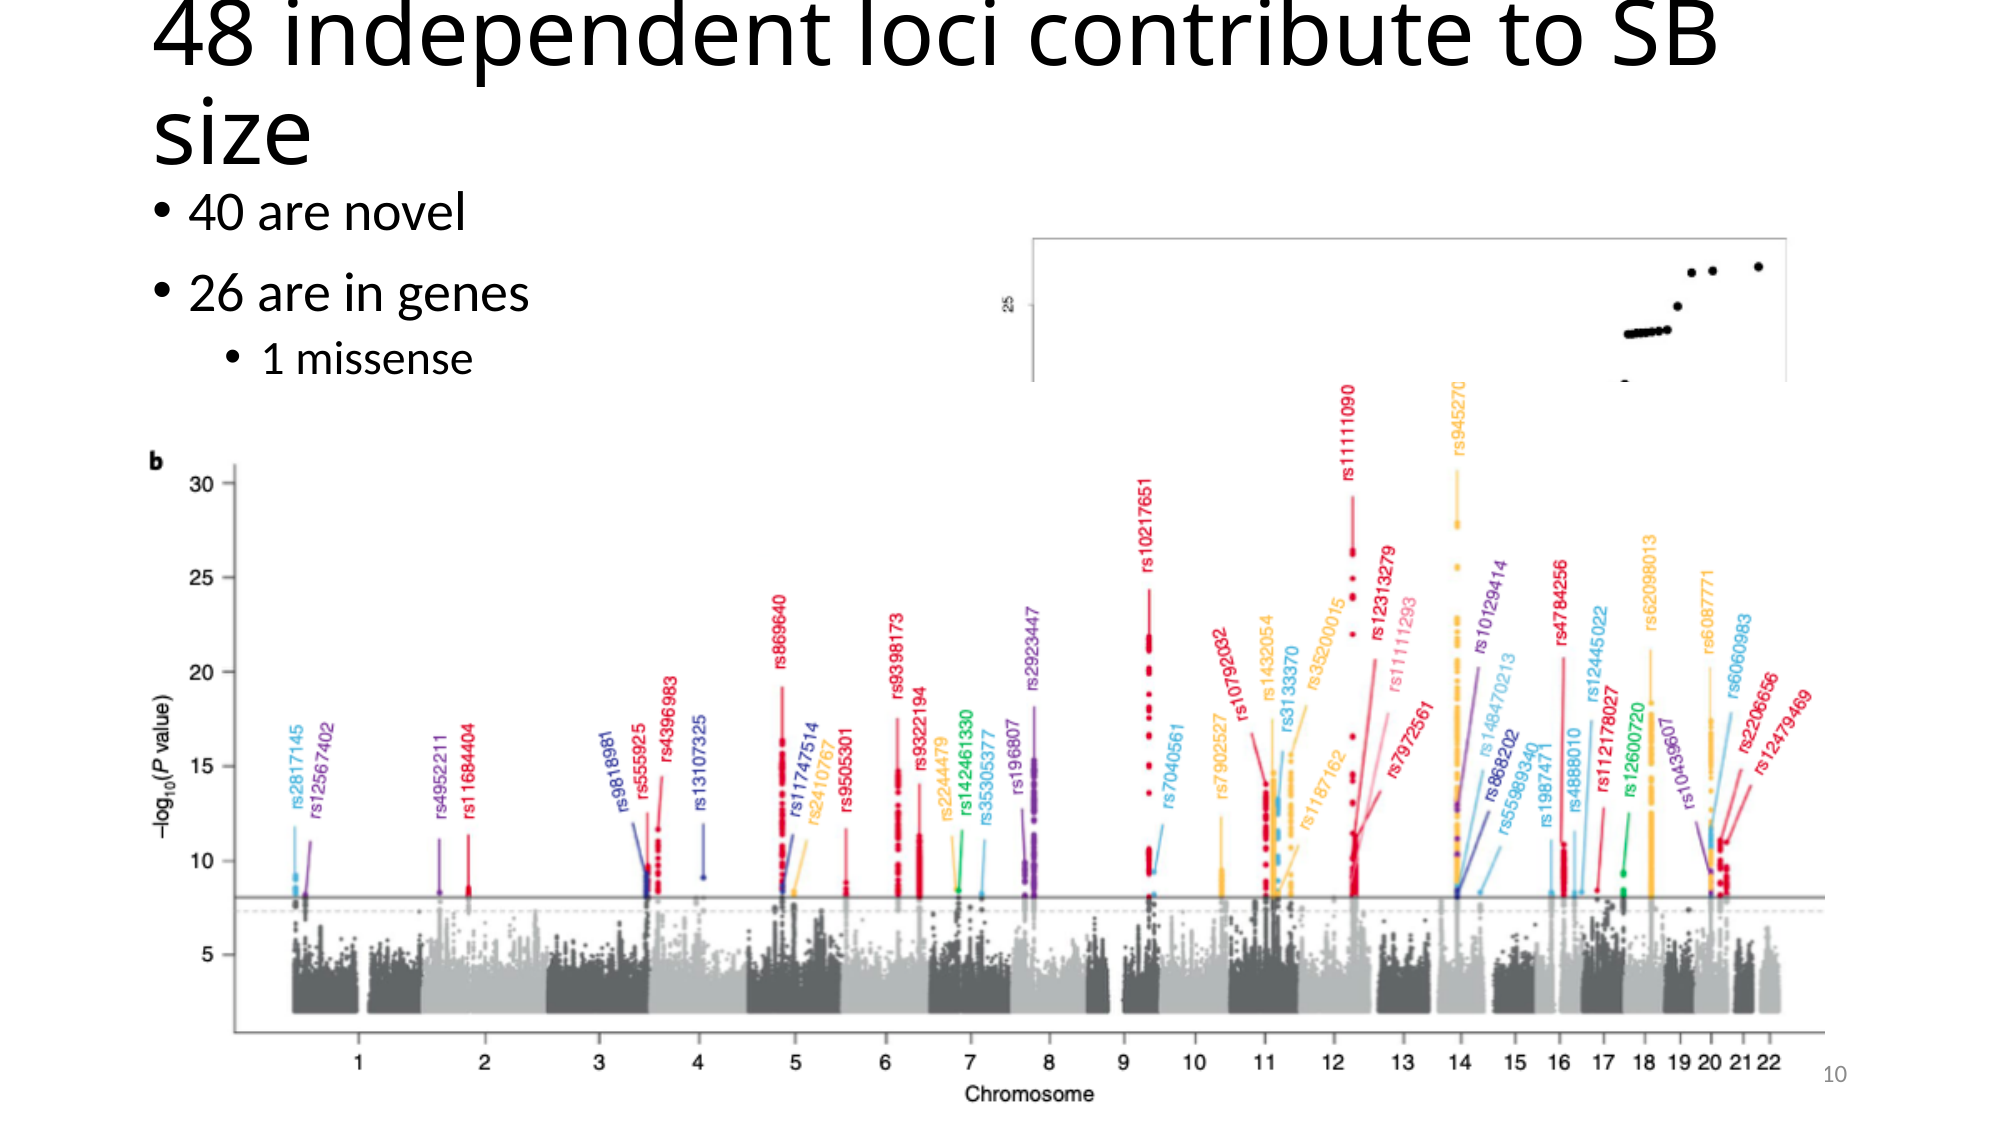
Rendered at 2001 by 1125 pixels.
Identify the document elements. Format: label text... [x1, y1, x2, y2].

slide_number 10 [1825, 1042, 1863, 1103]
title 48 independent loci contribute to SB size [137, 0, 1863, 175]
list 40 are novel 26 are in genes 1 missense [137, 175, 1863, 393]
picture [137, 185, 1825, 1125]
